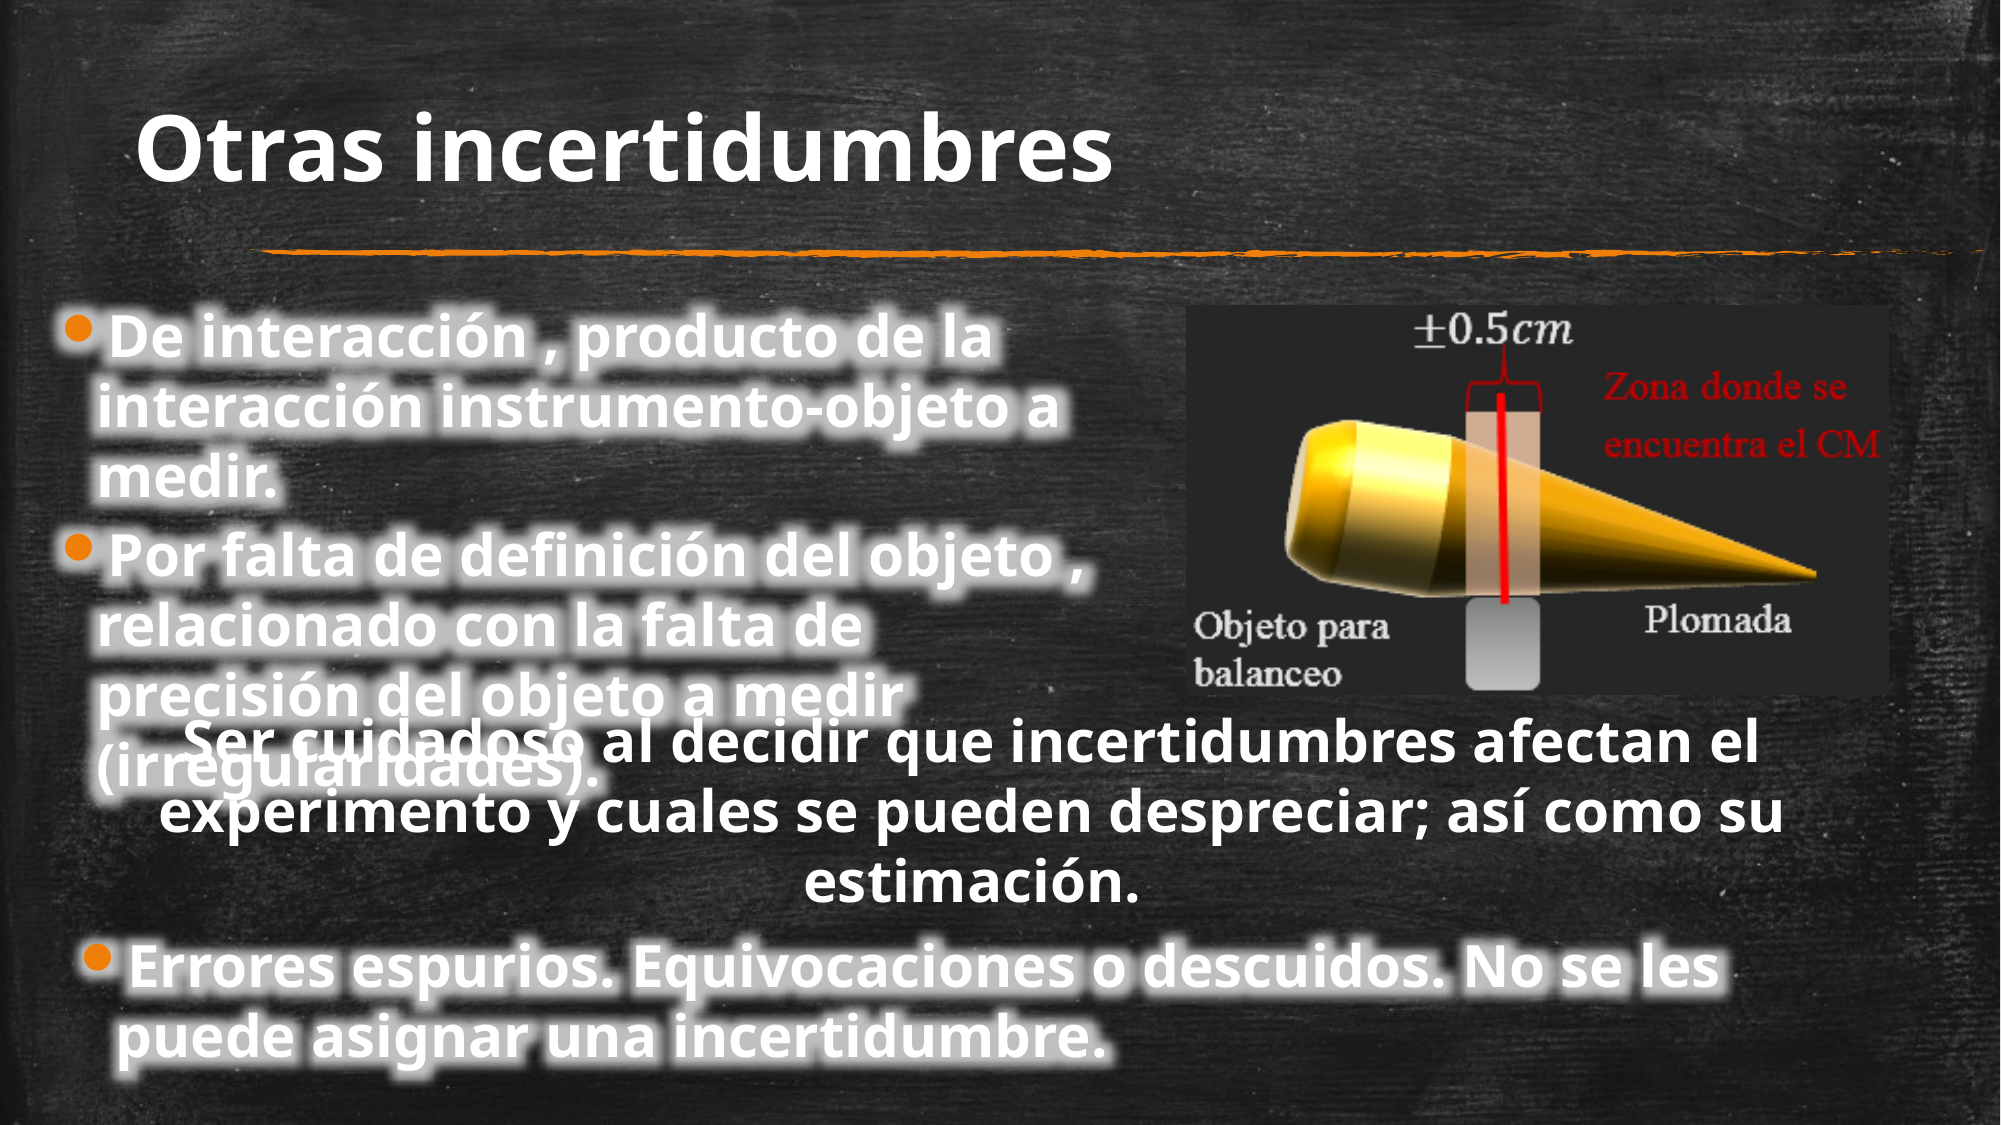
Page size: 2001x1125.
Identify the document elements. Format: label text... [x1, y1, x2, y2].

title Otras incertidumbres [118, 41, 1619, 209]
text_box Errores espurios. Equivocaciones o descuidos. No se les puede asignar una incertidumbre. [55, 921, 1889, 1097]
text_box Ser cuidadoso al decidir que incertidumbres afectan el experimento y cuales se pueden despreciar; así como su estimación. [145, 680, 1799, 905]
picture [1186, 305, 1889, 695]
